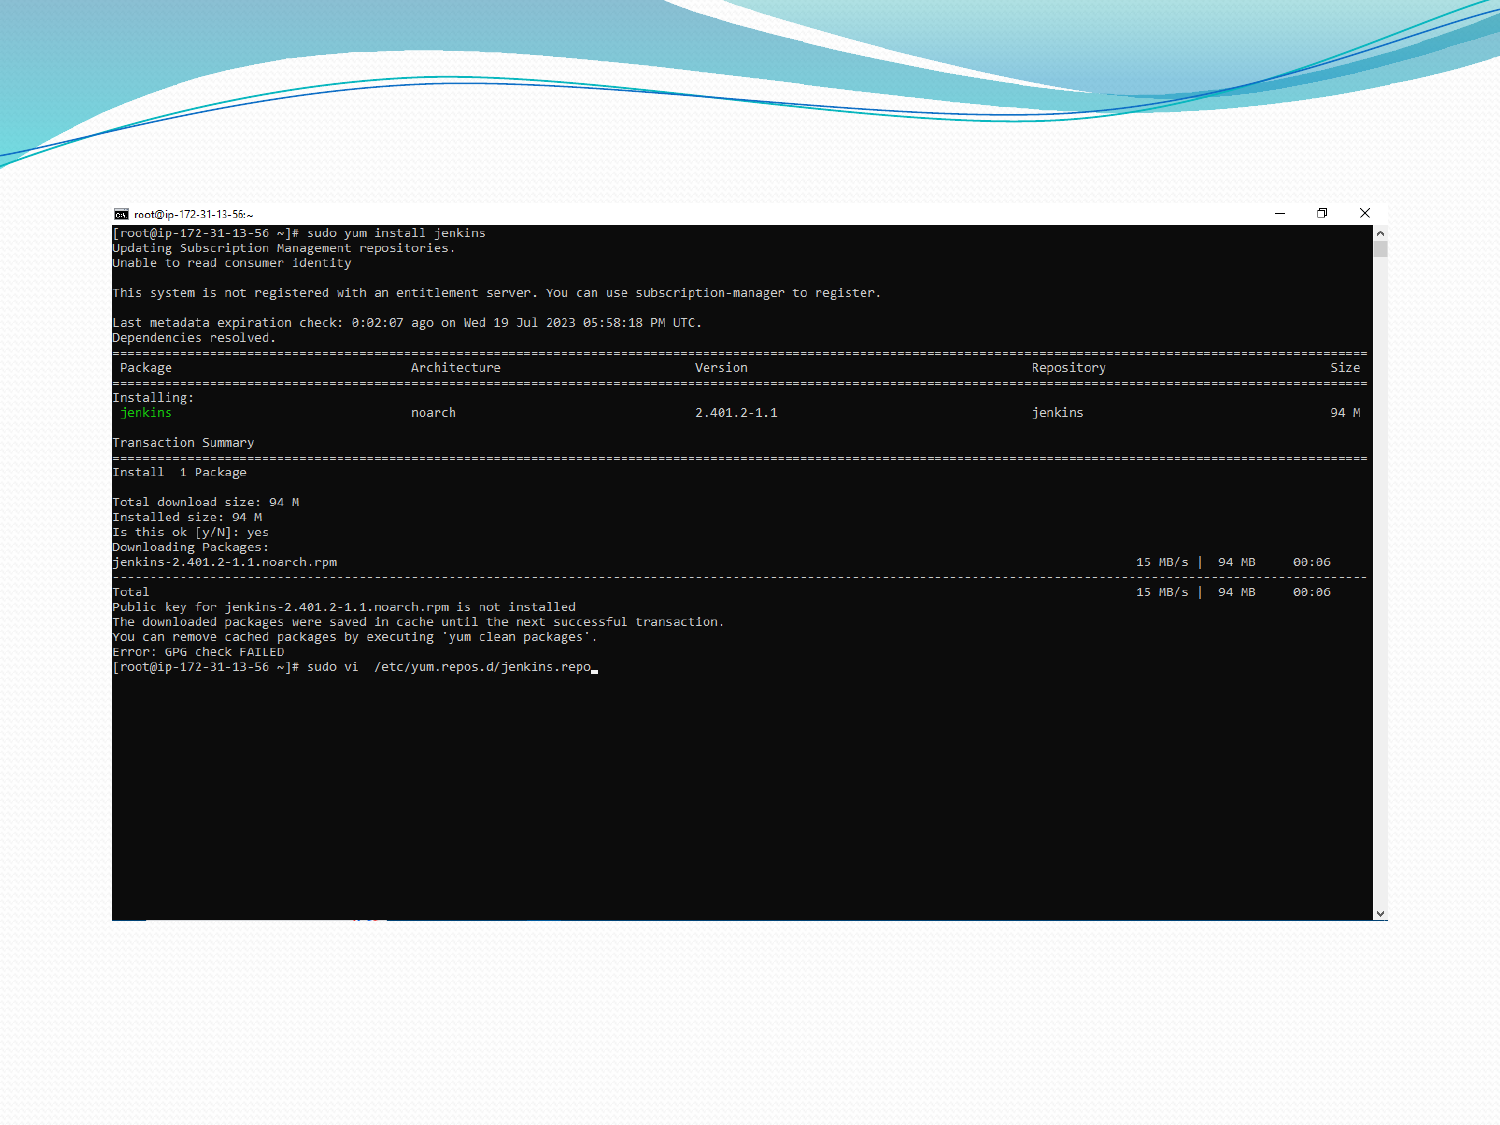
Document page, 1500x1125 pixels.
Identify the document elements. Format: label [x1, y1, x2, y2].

picture [112, 203, 1388, 921]
